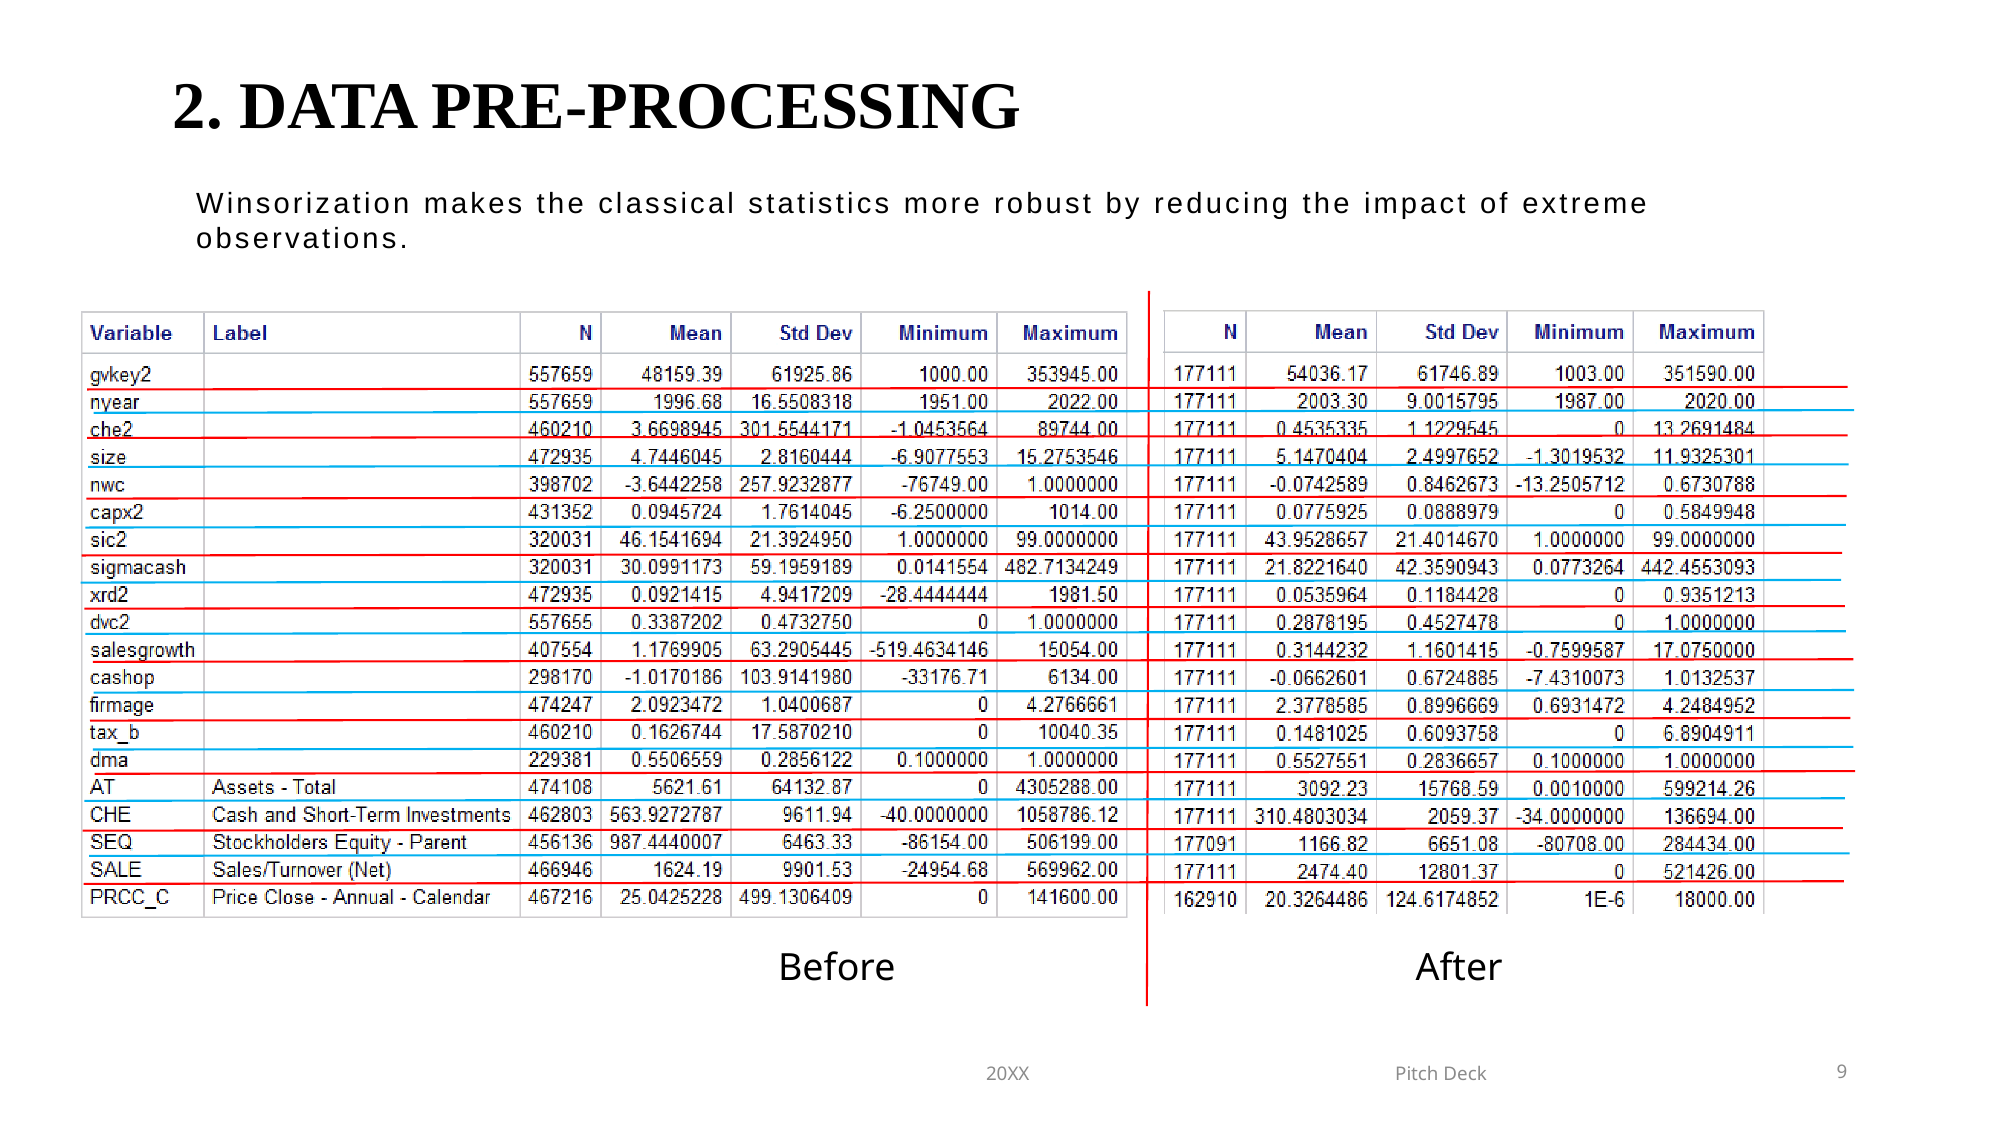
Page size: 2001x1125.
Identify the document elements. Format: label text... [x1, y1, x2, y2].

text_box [1146, 528, 1150, 552]
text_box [1146, 413, 1150, 435]
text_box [1146, 831, 1150, 853]
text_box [84, 605, 1845, 609]
picture [1163, 467, 1779, 495]
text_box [1146, 721, 1150, 746]
picture [1163, 801, 1779, 828]
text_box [80, 579, 1842, 583]
picture [1163, 438, 1779, 464]
picture [1163, 556, 1779, 579]
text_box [1146, 662, 1150, 689]
text_box After [1358, 935, 1561, 996]
picture [1163, 884, 1779, 915]
footer Pitch Deck [1174, 1042, 1707, 1103]
text_box Before [735, 936, 938, 996]
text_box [1146, 634, 1150, 659]
slide_number 9 [1755, 1042, 1863, 1103]
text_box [1146, 774, 1150, 798]
picture [1163, 413, 1779, 435]
picture [1163, 302, 1779, 386]
picture [53, 291, 1146, 936]
list 2. DATA PRE-PROCESSING [157, 54, 1049, 147]
picture [1163, 583, 1779, 605]
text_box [1146, 390, 1150, 410]
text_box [93, 689, 1855, 693]
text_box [86, 495, 1847, 499]
list Winsorization makes the classical statistics more robust by reducing the impact of extreme observations. [181, 176, 1755, 303]
picture [1163, 499, 1779, 524]
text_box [81, 552, 1843, 556]
picture [1163, 528, 1779, 552]
picture [1163, 721, 1779, 746]
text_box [1146, 290, 1150, 386]
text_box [1146, 556, 1150, 579]
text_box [89, 717, 1851, 721]
picture [1163, 390, 1779, 409]
picture [1163, 831, 1779, 853]
picture [1163, 609, 1779, 630]
picture [1163, 856, 1779, 881]
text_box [1146, 884, 1150, 1006]
picture [1163, 750, 1779, 771]
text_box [1146, 467, 1150, 495]
picture [1163, 634, 1779, 659]
picture [1163, 774, 1779, 797]
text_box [87, 386, 1848, 390]
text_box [85, 524, 1846, 528]
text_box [1146, 583, 1150, 605]
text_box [1146, 750, 1150, 771]
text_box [1146, 609, 1150, 631]
slide_number 20XX [971, 1042, 1127, 1103]
picture [1163, 662, 1779, 689]
picture [1163, 693, 1779, 717]
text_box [1146, 499, 1150, 524]
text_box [1146, 856, 1150, 881]
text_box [1146, 801, 1150, 828]
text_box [92, 746, 1854, 750]
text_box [1146, 693, 1150, 717]
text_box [1146, 438, 1150, 464]
